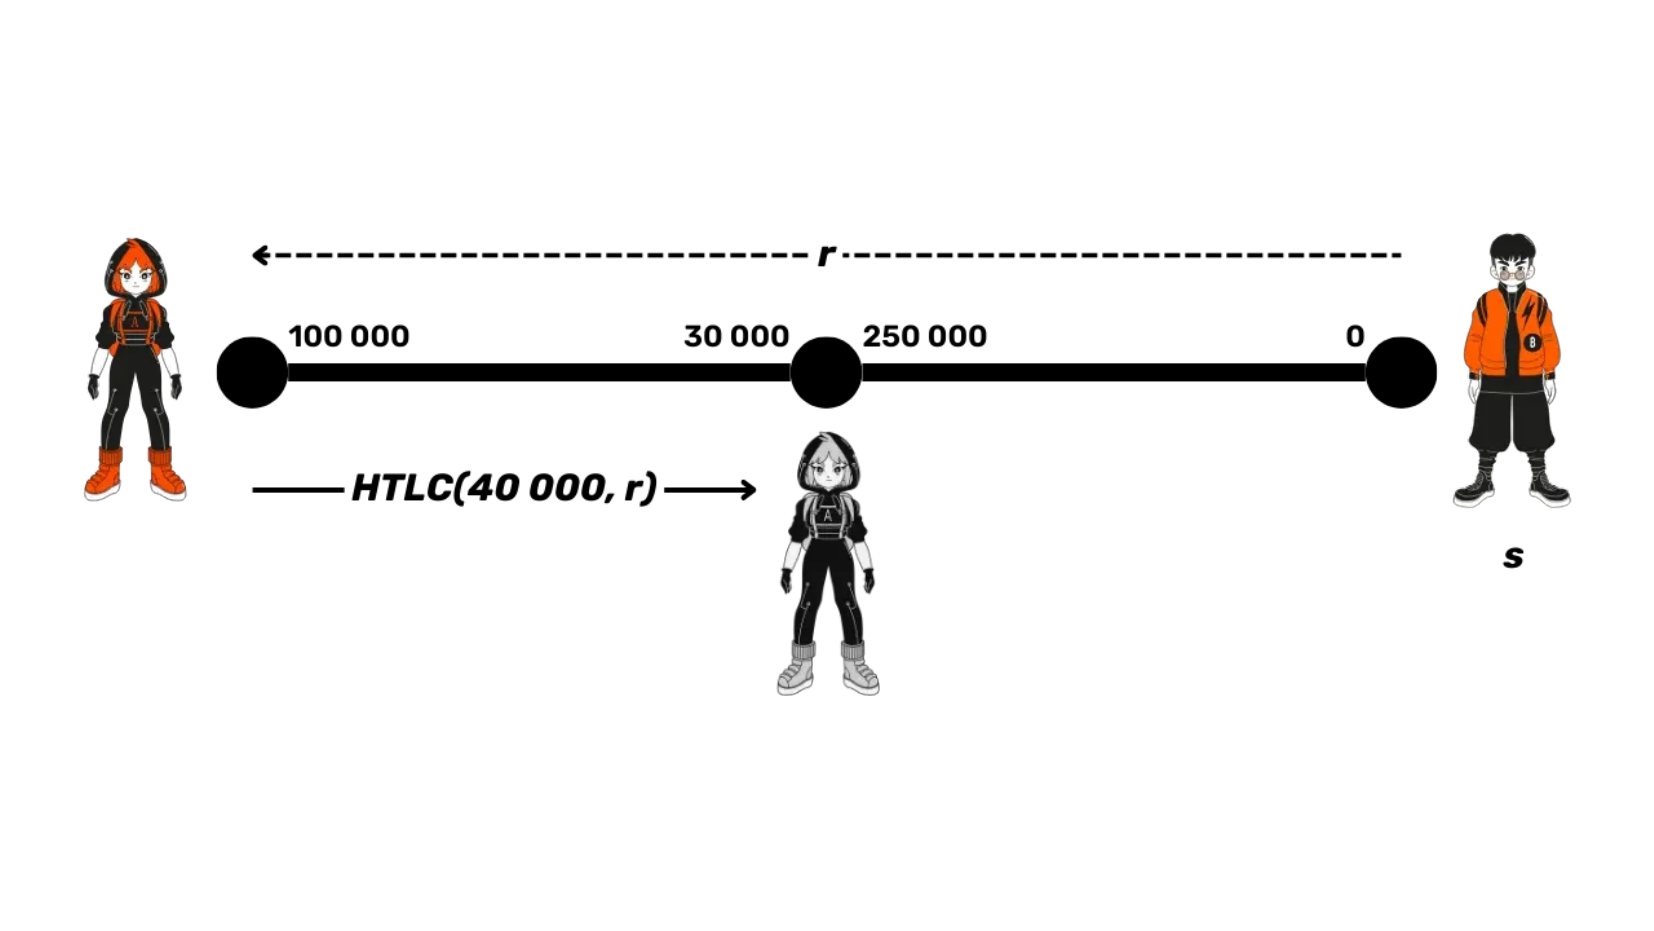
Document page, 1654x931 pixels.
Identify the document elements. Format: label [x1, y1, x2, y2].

picture [0, 194, 1654, 736]
